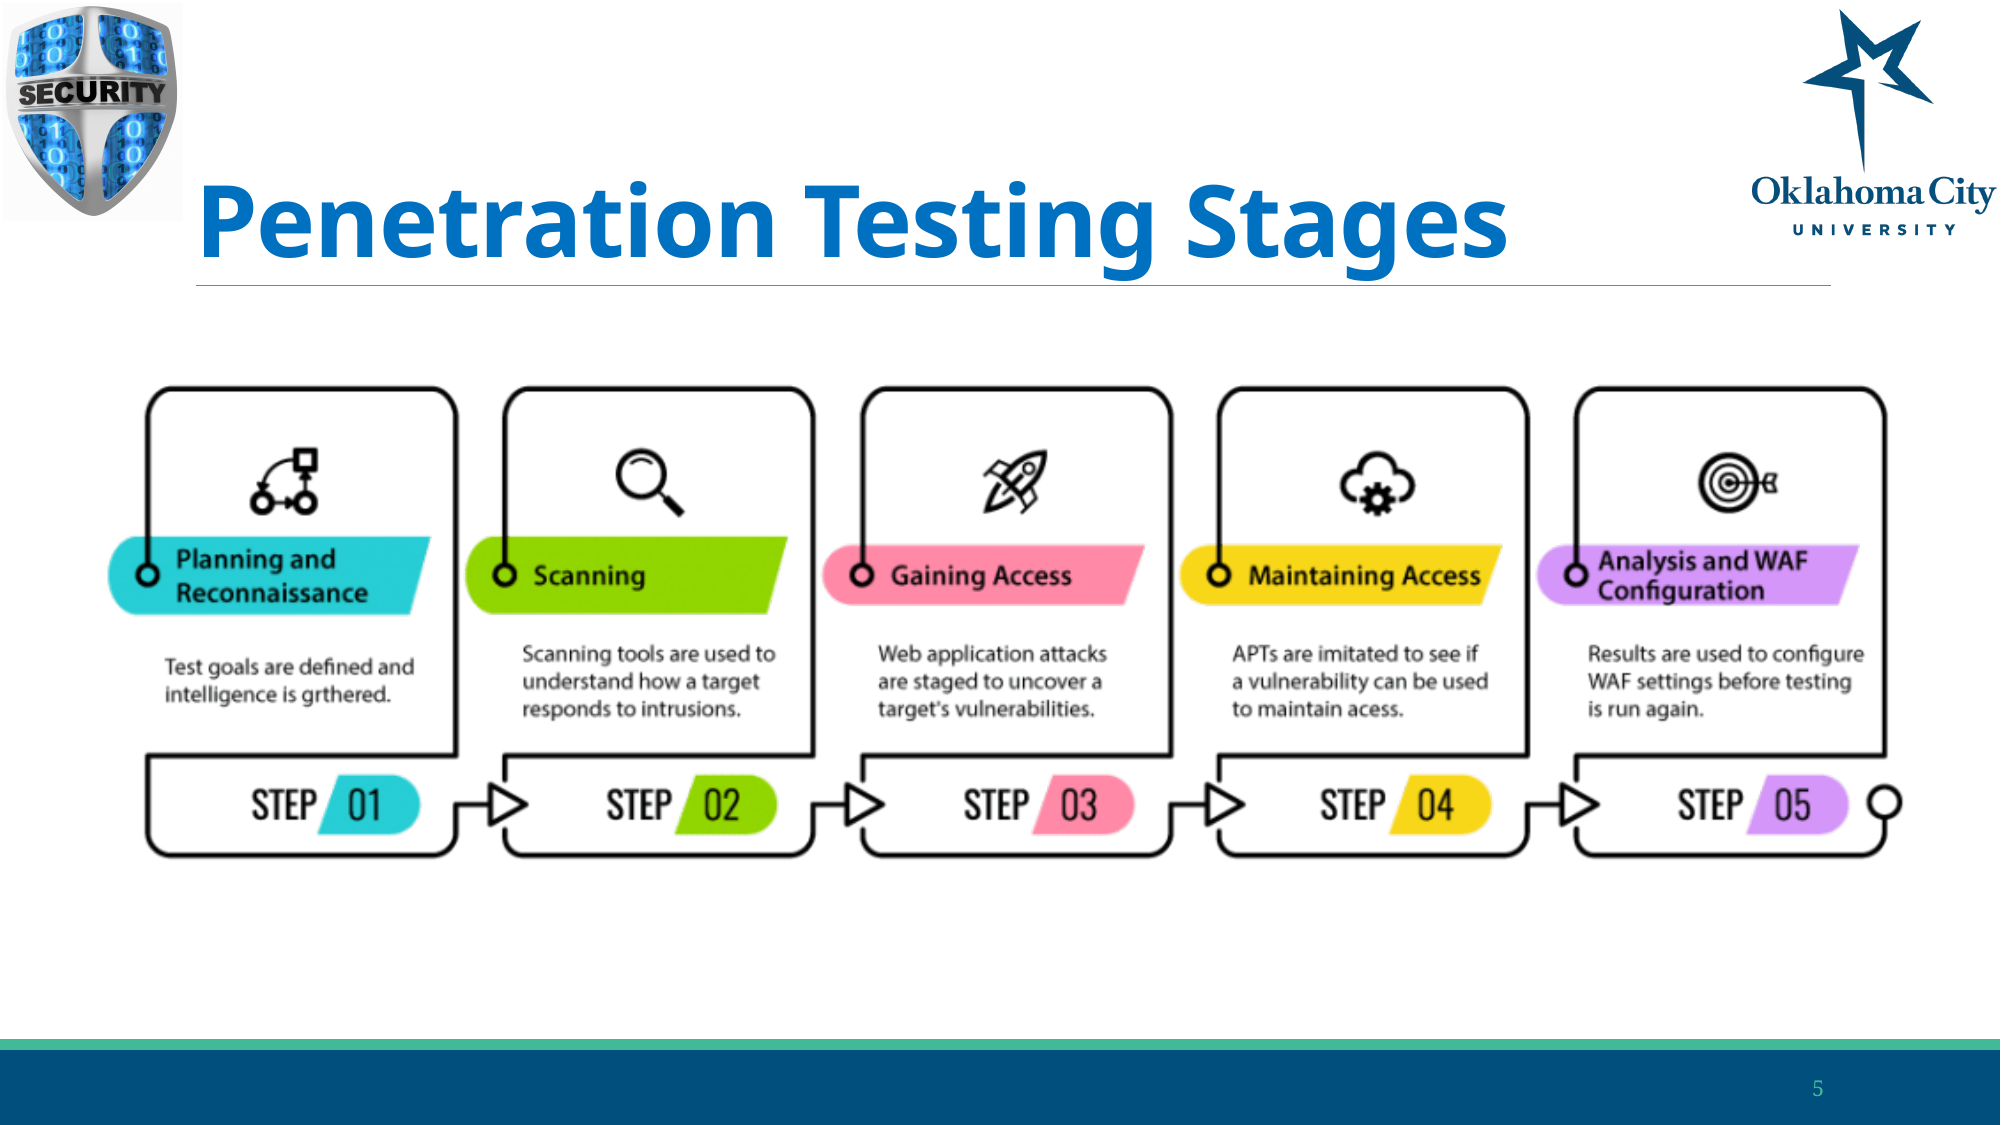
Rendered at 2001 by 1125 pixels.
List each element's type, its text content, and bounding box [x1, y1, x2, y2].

slide_number 5 [1624, 1059, 1840, 1120]
picture [1740, 0, 2001, 246]
picture [2, 3, 183, 221]
title Penetration Testing Stages [180, 47, 1830, 285]
picture [94, 353, 1906, 915]
